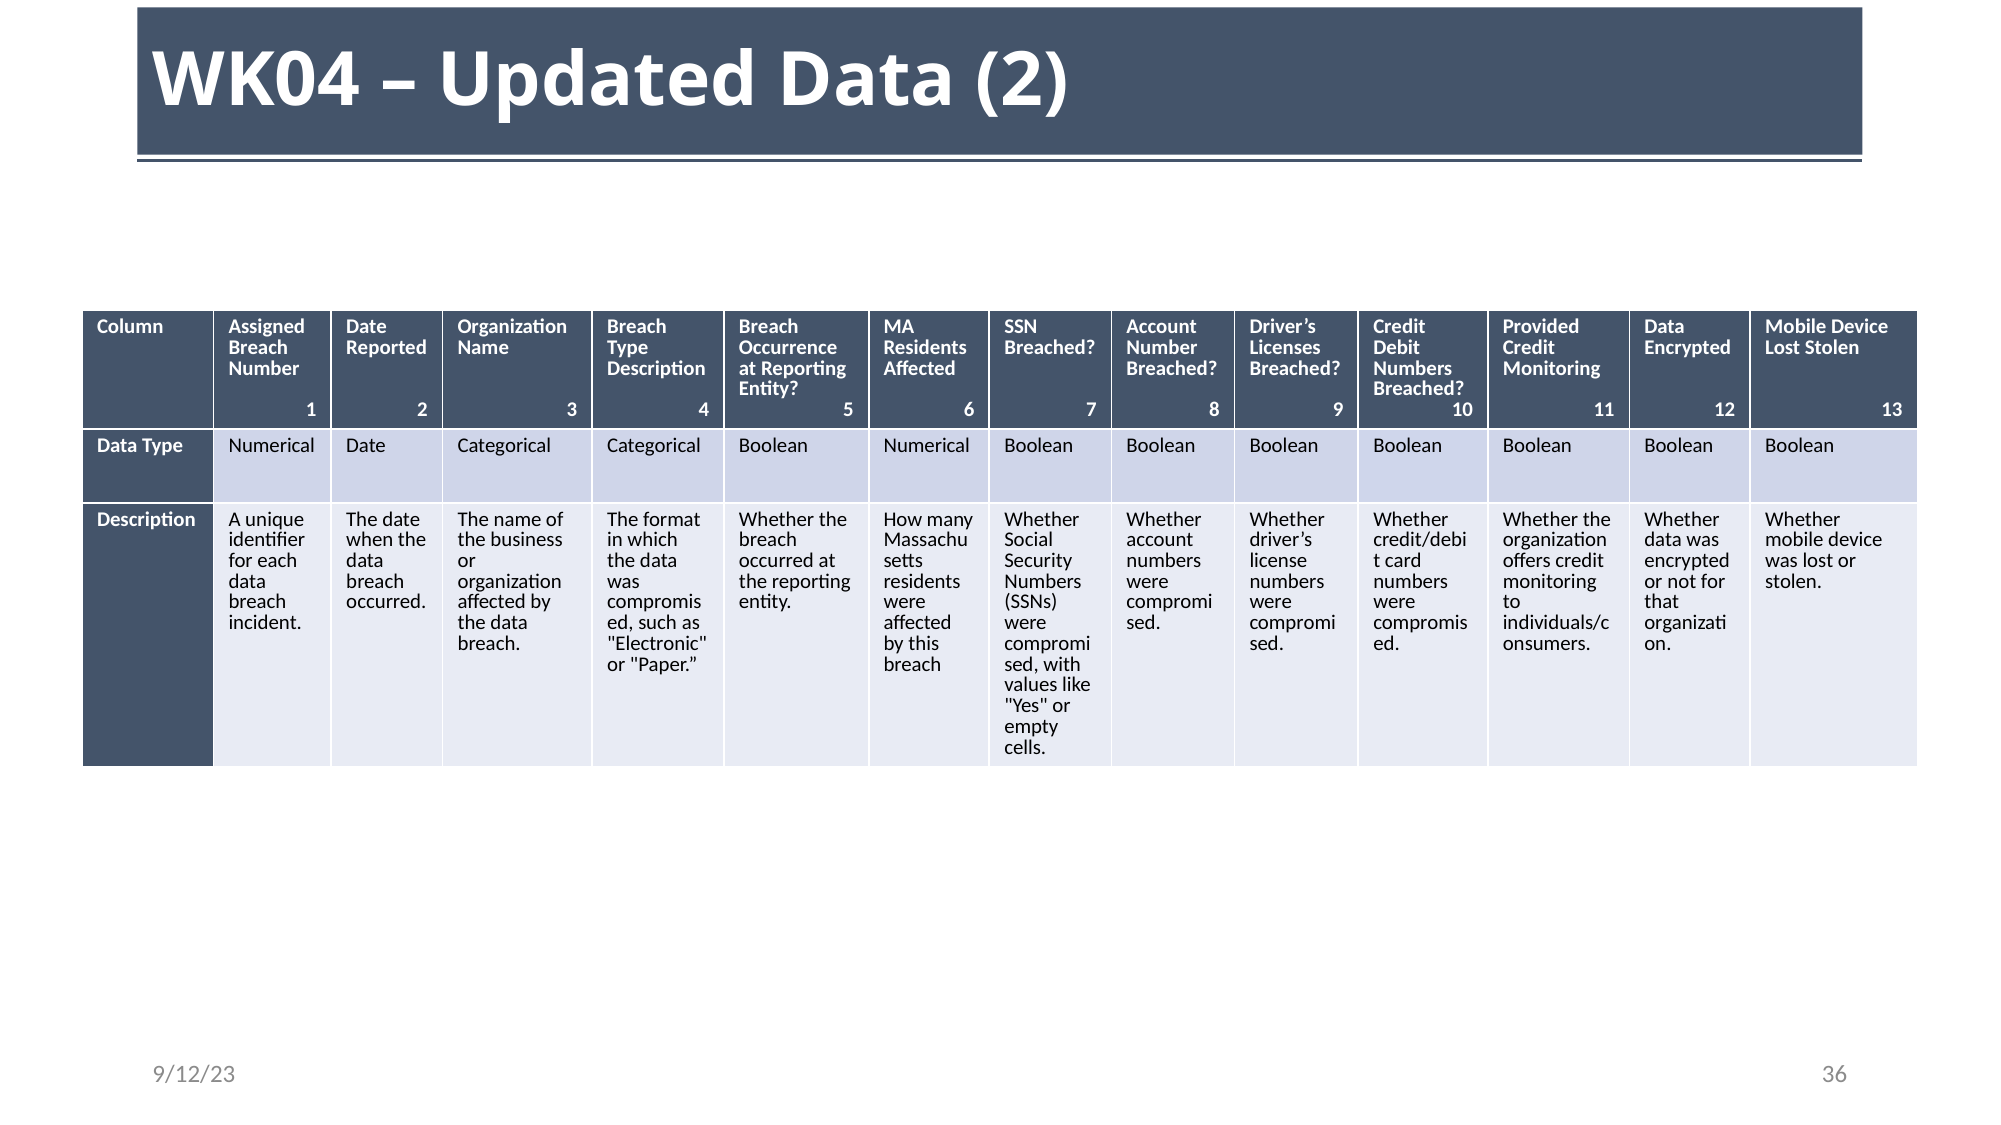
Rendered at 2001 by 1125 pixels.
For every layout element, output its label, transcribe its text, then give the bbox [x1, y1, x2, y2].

table_header Data Encrypted 12 [1630, 311, 1749, 428]
table_cell The format in which the data was compromised, such as "Electronic" or "Paper.” [593, 504, 723, 766]
table_cell Boolean [1751, 430, 1917, 502]
table_cell Boolean [1112, 430, 1234, 502]
table_cell The name of the business or organization affected by the data breach. [443, 504, 591, 766]
table_cell Boolean [1630, 430, 1749, 502]
table_cell Boolean [1235, 430, 1357, 502]
table_header Breach Type Description 4 [593, 311, 723, 428]
table_cell Whether Social Security Numbers (SSNs) were compromised, with values like "Yes" or empty cells. [990, 504, 1111, 766]
table_header Assigned Breach Number 1 [214, 311, 330, 428]
table_header Organization Name 3 [443, 311, 591, 428]
table_cell Data Type [83, 430, 213, 502]
table_header Mobile Device Lost Stolen 13 [1751, 311, 1917, 428]
table_cell A unique identifier for each data breach incident. [214, 504, 330, 766]
table_cell Description [83, 504, 213, 766]
table_cell Numerical [870, 430, 988, 502]
table_cell Numerical [214, 430, 330, 502]
table_cell Whether account numbers were compromised. [1112, 504, 1234, 766]
table_cell Boolean [1489, 430, 1629, 502]
table_cell Boolean [725, 430, 868, 502]
slide_number 36 [1412, 1042, 1863, 1103]
table_header Provided Credit Monitoring 11 [1489, 311, 1629, 428]
table_header Date Reported 2 [332, 311, 442, 428]
table_cell Boolean [990, 430, 1111, 502]
table_header SSN Breached? 7 [990, 311, 1111, 428]
table_header Credit Debit Numbers Breached? 10 [1359, 311, 1487, 428]
table_cell Whether mobile device was lost or stolen. [1751, 504, 1917, 766]
table_cell The date when the data breach occurred. [332, 504, 442, 766]
table_cell Whether the organization offers credit monitoring to individuals/consumers. [1489, 504, 1629, 766]
table_cell Whether driver’s license numbers were compromised. [1235, 504, 1357, 766]
table_header Driver’s Licenses Breached? 9 [1235, 311, 1357, 428]
table_cell Date [332, 430, 442, 502]
table_cell Boolean [1359, 430, 1487, 502]
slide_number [137, 1042, 588, 1103]
table_cell Categorical [443, 430, 591, 502]
table_cell Categorical [593, 430, 723, 502]
table_cell Whether the breach occurred at the reporting entity. [725, 504, 868, 766]
table_cell How many Massachusetts residents were affected by this breach [870, 504, 988, 766]
title WK04 – Updated Data (2) [137, 7, 1863, 155]
table_header MA Residents Affected 6 [870, 311, 988, 428]
table_cell Whether credit/debit card numbers were compromised. [1359, 504, 1487, 766]
table_header Account Number Breached? 8 [1112, 311, 1234, 428]
table_header Column [83, 311, 213, 428]
table_cell Whether data was encrypted or not for that organization. [1630, 504, 1749, 766]
table_header Breach Occurrence at Reporting Entity? 5 [725, 311, 868, 428]
